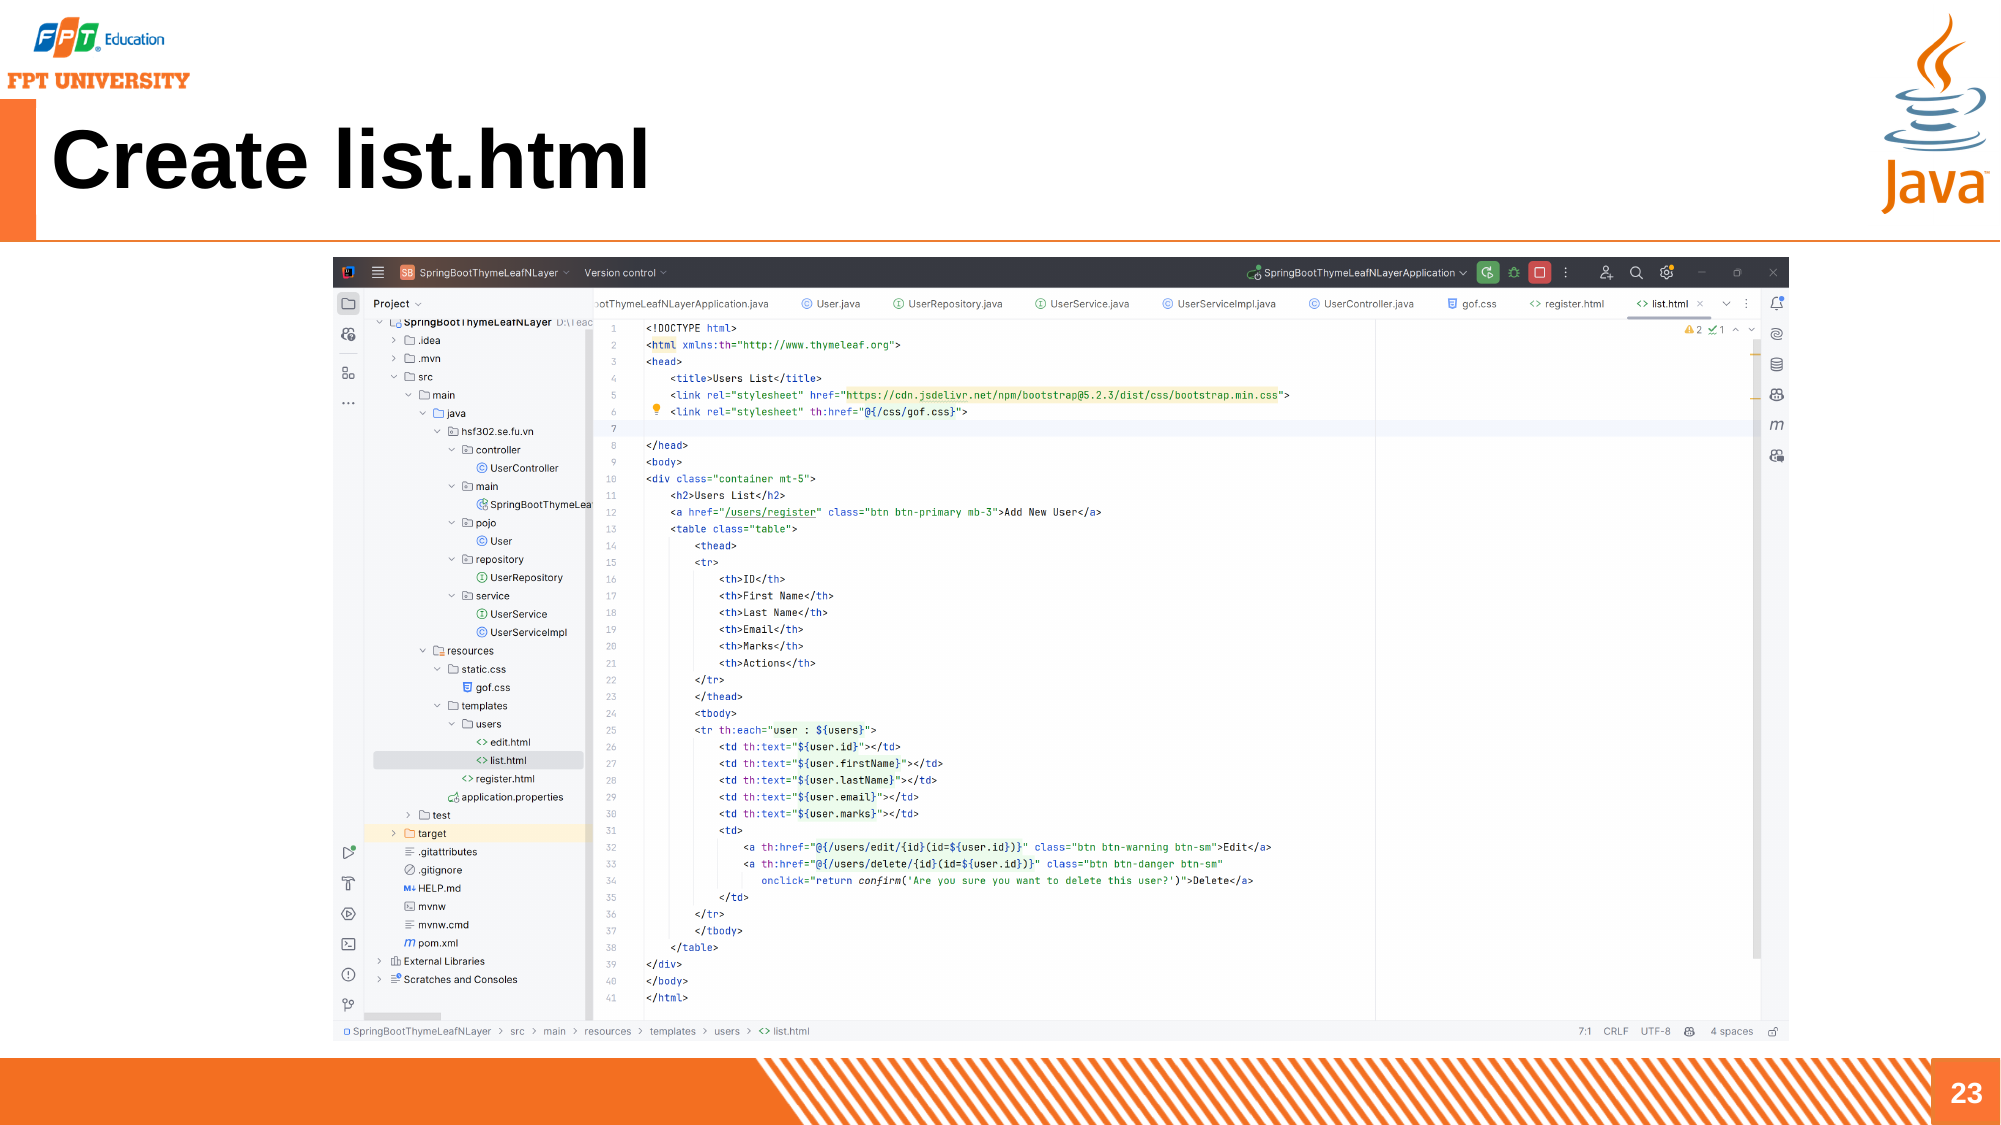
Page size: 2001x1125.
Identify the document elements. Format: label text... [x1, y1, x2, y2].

slide_number 23 [1933, 1059, 2000, 1124]
title Create list.html [36, 108, 1869, 215]
picture [333, 257, 1789, 1041]
picture [0, 2, 197, 99]
picture [1868, 4, 2000, 226]
picture [0, 1058, 1934, 1125]
